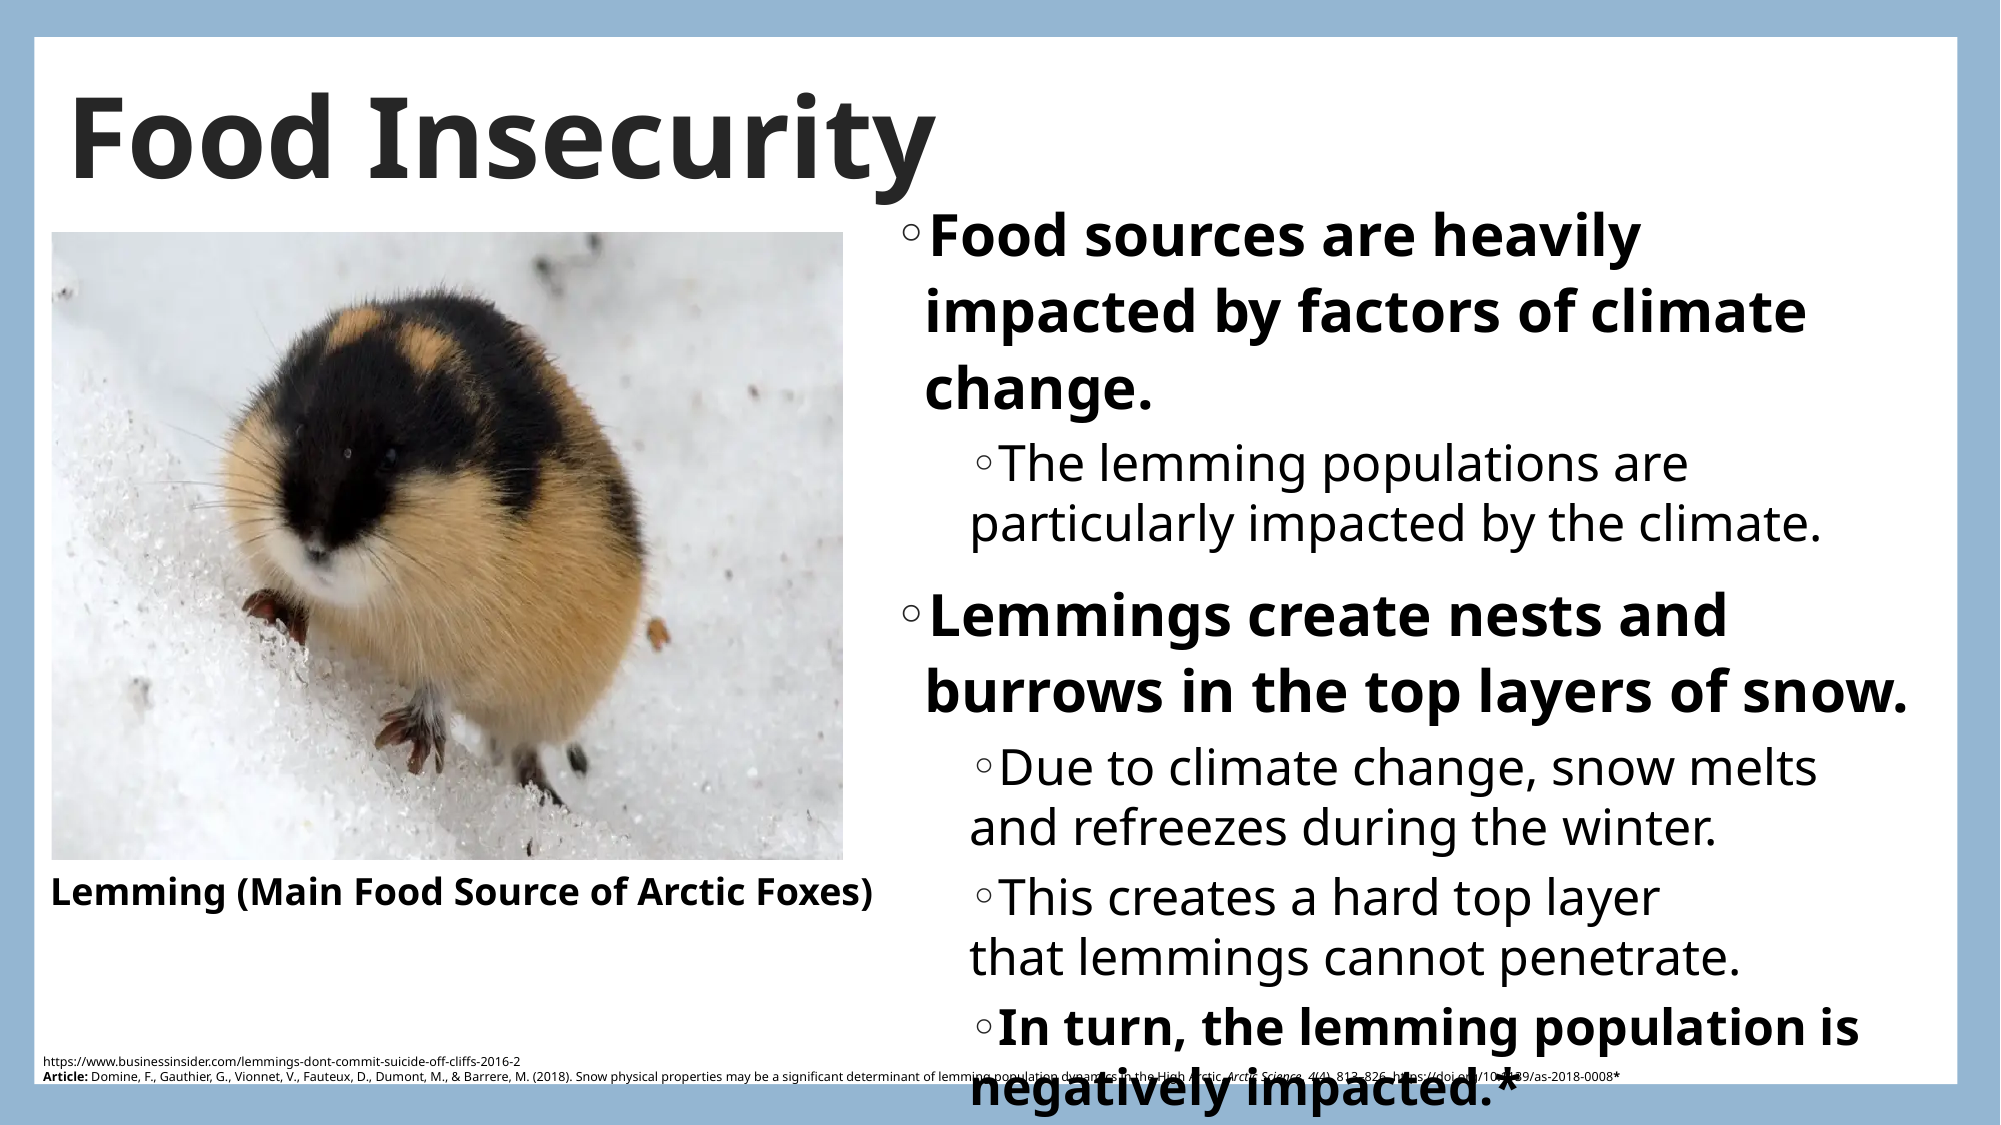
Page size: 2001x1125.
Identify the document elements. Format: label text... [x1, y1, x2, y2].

text_box https://www.businessinsider.com/lemmings-dont-commit-suicide-off-cliffs-2016-2 Article: Domine, F., Gauthier, G., Vionnet, V., Fauteux, D., Dumont, M., & Barrere, M. (2018). Snow physical properties may be a significant determinant of lemming population dynamics in the High Arctic. Arctic Science, 4(4), 813–826. https://doi.org/10.1139/as-2018-0008* [28, 1046, 2000, 1107]
text_box [0, 0, 2000, 1125]
picture [51, 227, 846, 860]
title Food Insecurity [51, 16, 1658, 268]
text_box [34, 37, 1958, 1046]
text_box Lemming (Main Food Source of Arctic Foxes) [35, 860, 935, 921]
list Food sources are heavily impacted by factors of climate change. The lemming populations are particularly impacted by the climate. Lemmings create nests and burrows in the top layers of snow. Due to climate change, snow melts and refreezes during the winter. This creates a hard top layer that lemmings cannot penetrate. In turn, the lemming population is negatively impacted.* [879, 183, 1932, 942]
